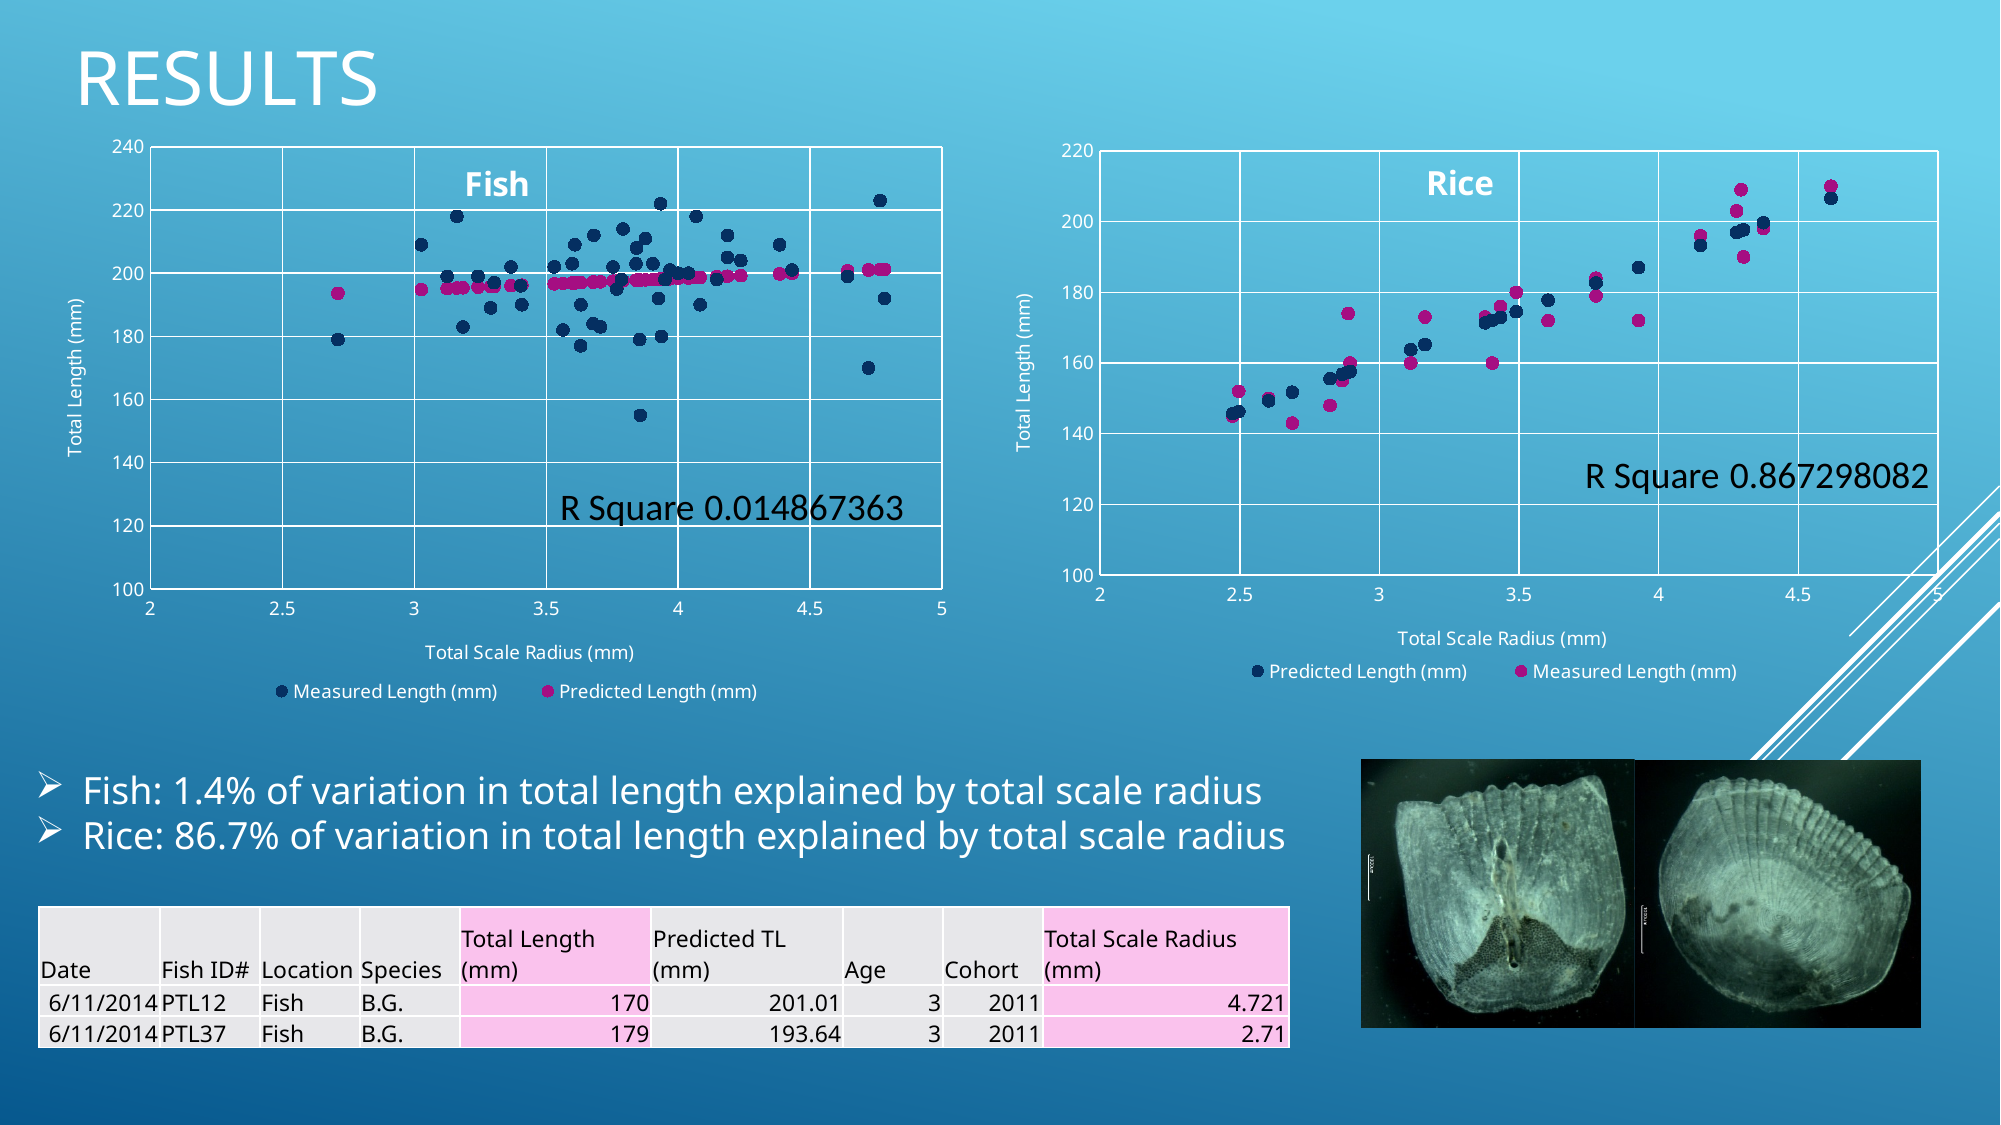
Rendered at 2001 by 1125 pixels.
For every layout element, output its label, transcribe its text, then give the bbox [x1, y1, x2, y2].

table_cell 3 [844, 986, 942, 1015]
text_box Fish: 1.4% of variation in total length explained by total scale radius Rice: 86.7% of variation in total length explained by total scale radius [20, 759, 1349, 865]
table_cell Fish [261, 986, 359, 1015]
table_cell 6/11/2014 [40, 986, 159, 1015]
table_header Total Scale Radius (mm) [1044, 908, 1288, 984]
table_cell 170 [461, 986, 650, 1015]
table_cell PTL37 [161, 1017, 259, 1047]
table_cell 2011 [944, 986, 1042, 1015]
table_header Fish ID# [161, 908, 259, 984]
table_cell B.G. [361, 1017, 459, 1047]
title Results [59, 0, 1460, 200]
table_cell 4.721 [1044, 986, 1288, 1015]
table_header Total Length (mm) [461, 908, 650, 984]
table_cell 179 [461, 1017, 650, 1047]
table_cell 201.01 [652, 986, 842, 1015]
table_header Predicted TL (mm) [652, 908, 842, 984]
table_header Species [361, 908, 459, 984]
chart [987, 109, 1972, 706]
table_header Age [844, 908, 942, 984]
table_cell 193.64 [652, 1017, 842, 1047]
table_cell 6/11/2014 [40, 1017, 159, 1047]
table_cell 2.71 [1044, 1017, 1288, 1047]
chart [46, 126, 971, 735]
table_cell 2011 [944, 1017, 1042, 1047]
table_cell 3 [844, 1017, 942, 1047]
table_header Location [261, 908, 359, 984]
picture [1349, 759, 1922, 1028]
table_header Cohort [944, 908, 1042, 984]
table_cell PTL12 [161, 986, 259, 1015]
table_header Date [40, 908, 159, 984]
table_cell B.G. [361, 986, 459, 1015]
table_cell Fish [261, 1017, 359, 1047]
